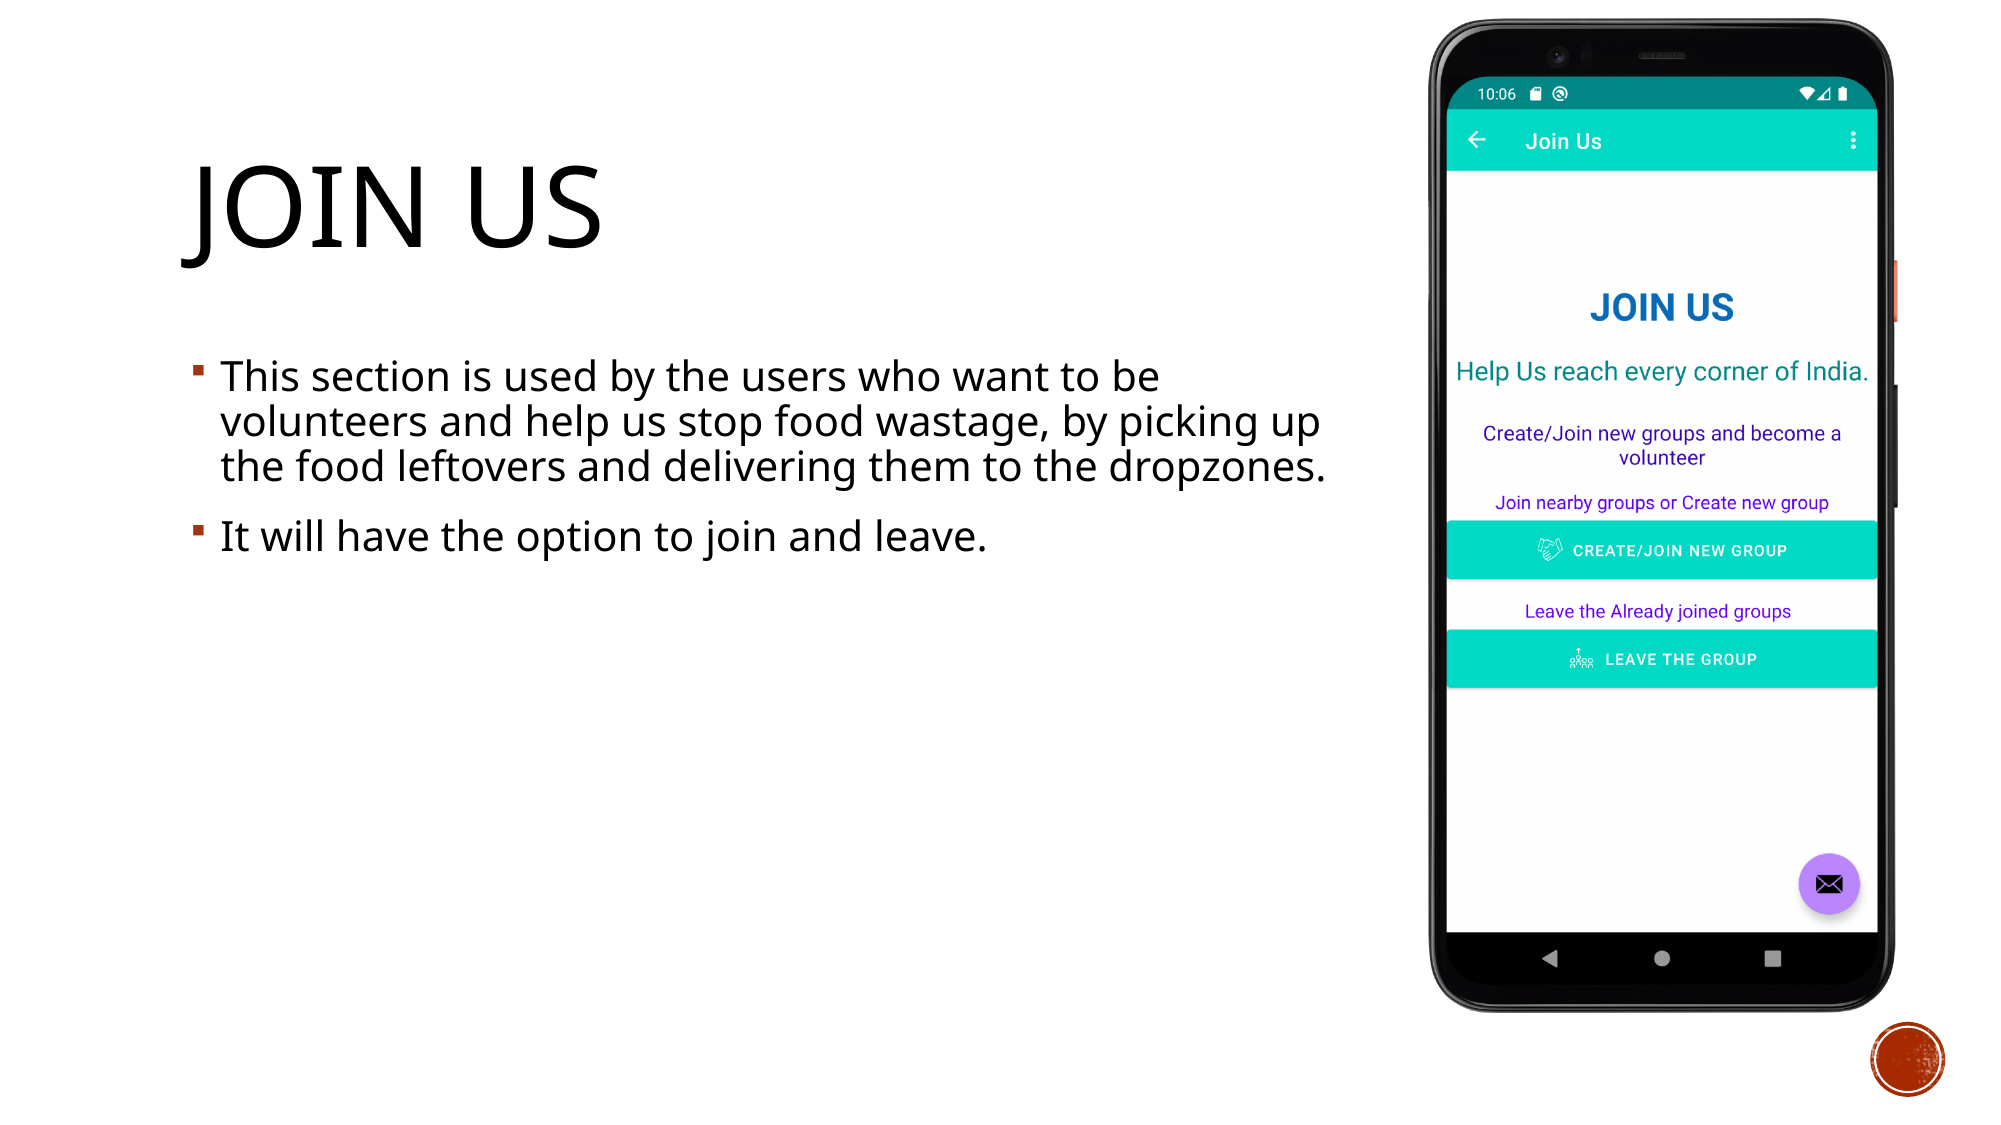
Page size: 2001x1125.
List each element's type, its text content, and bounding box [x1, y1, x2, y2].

list This section is used by the users who want to be volunteers and help us stop food wastage, by picking up the food leftovers and delivering them to the dropzones. It will have the option to join and leave. [175, 348, 1350, 1013]
picture [1428, 18, 1898, 1013]
title Join us [175, 79, 1427, 344]
